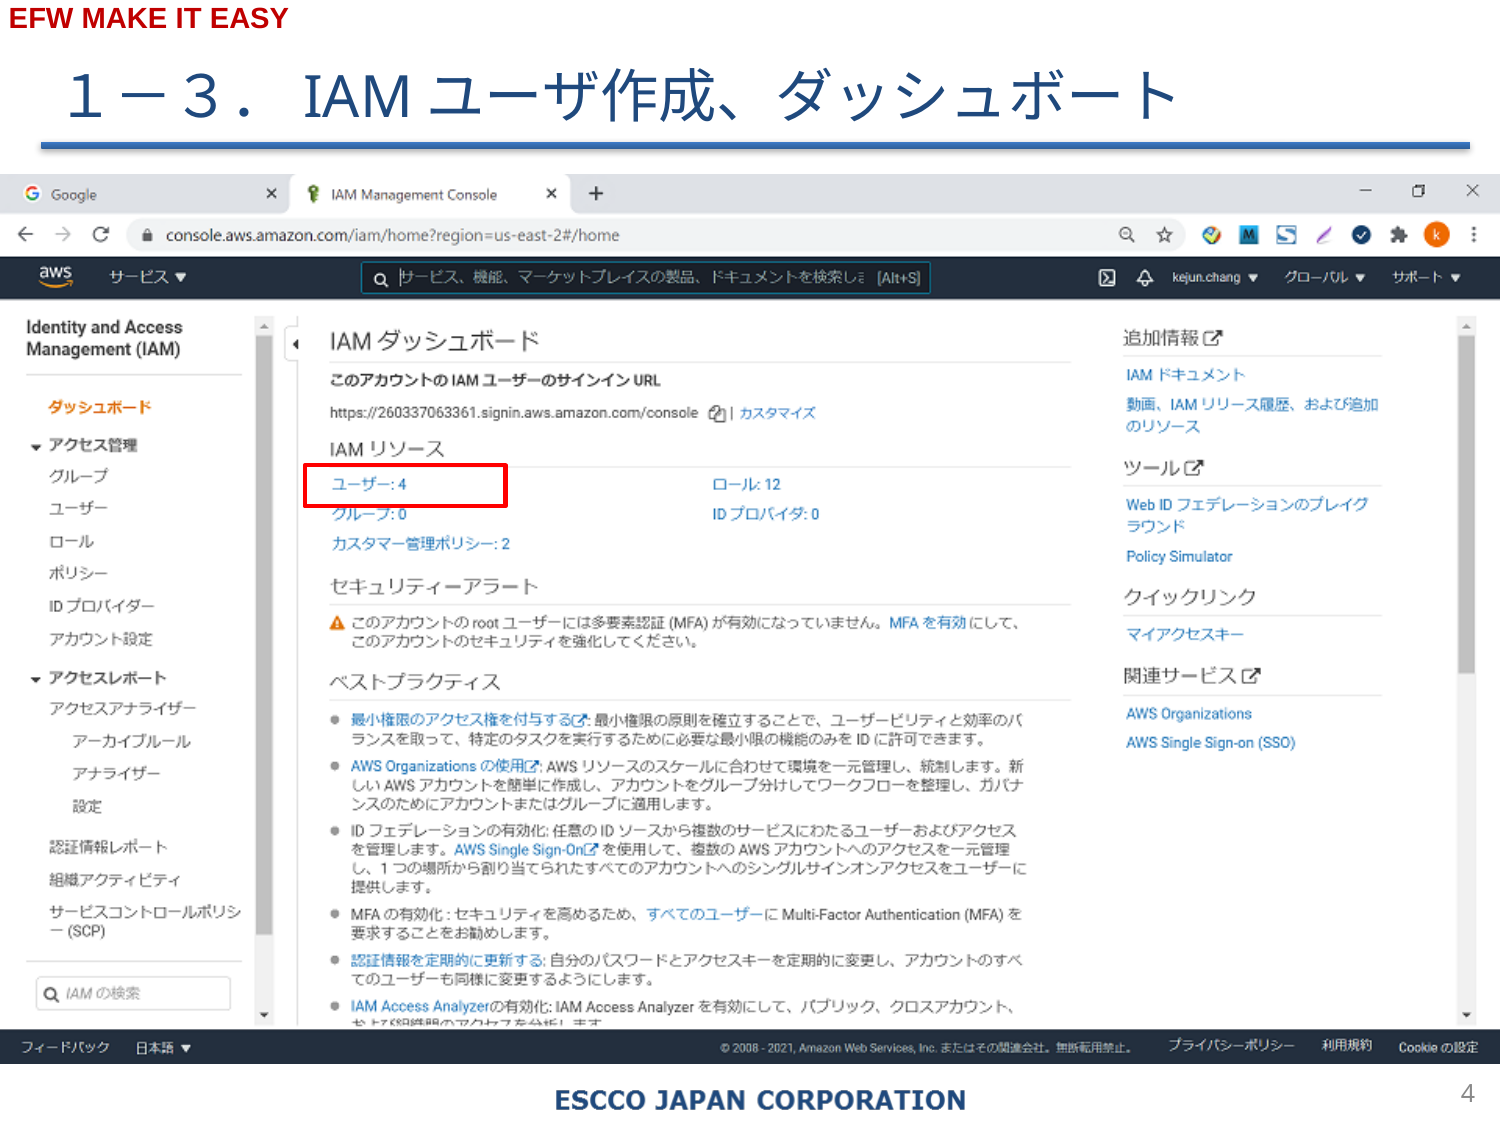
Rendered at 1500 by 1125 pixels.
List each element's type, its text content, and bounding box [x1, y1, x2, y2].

picture [0, 174, 1500, 1064]
text_box [25, 0, 76, 27]
text_box [50, 1, 101, 52]
picture [523, 1069, 999, 1125]
text_box 3 [1139, 1071, 1490, 1125]
title １－３．IAMユーザ作成、ダッシュボート [41, 44, 1392, 138]
